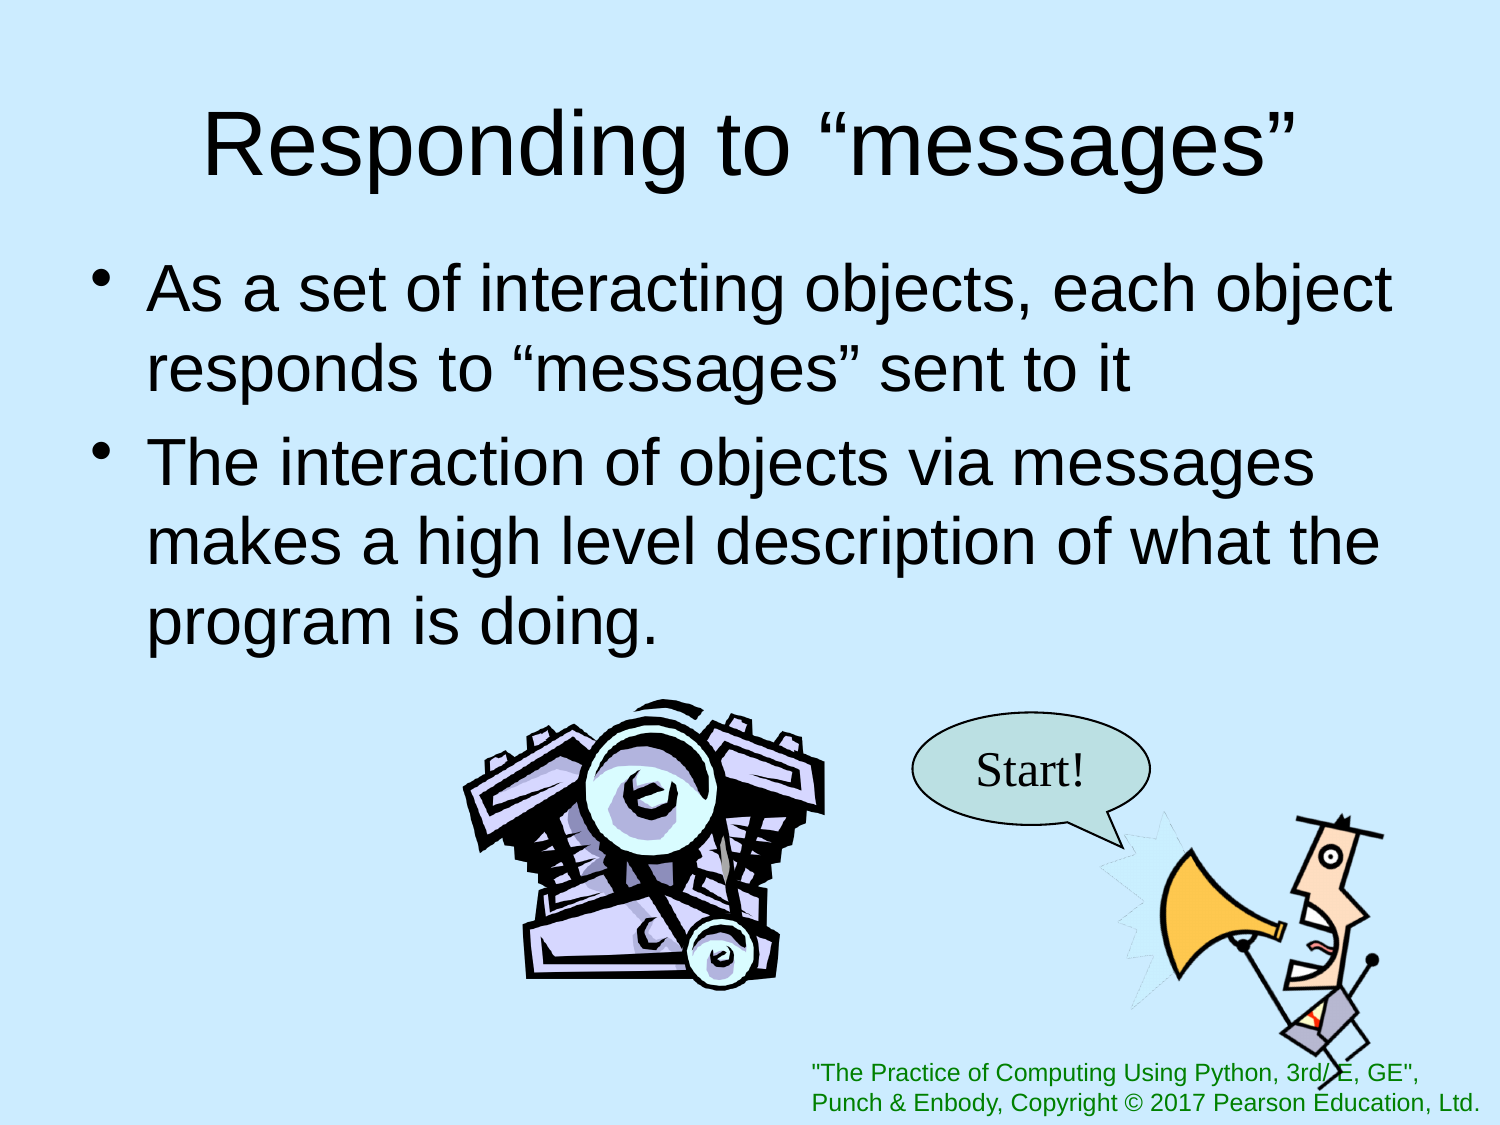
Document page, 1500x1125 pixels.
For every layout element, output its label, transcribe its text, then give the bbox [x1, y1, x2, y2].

title Responding to “messages” [75, 45, 1425, 233]
picture [462, 699, 826, 992]
text_box Start! [912, 712, 1150, 841]
list As a set of interacting objects, each object responds to “messages” sent to it The interaction of objects via messages makes a high level description of what the program is doing. [75, 237, 1425, 700]
picture [1112, 774, 1422, 1098]
